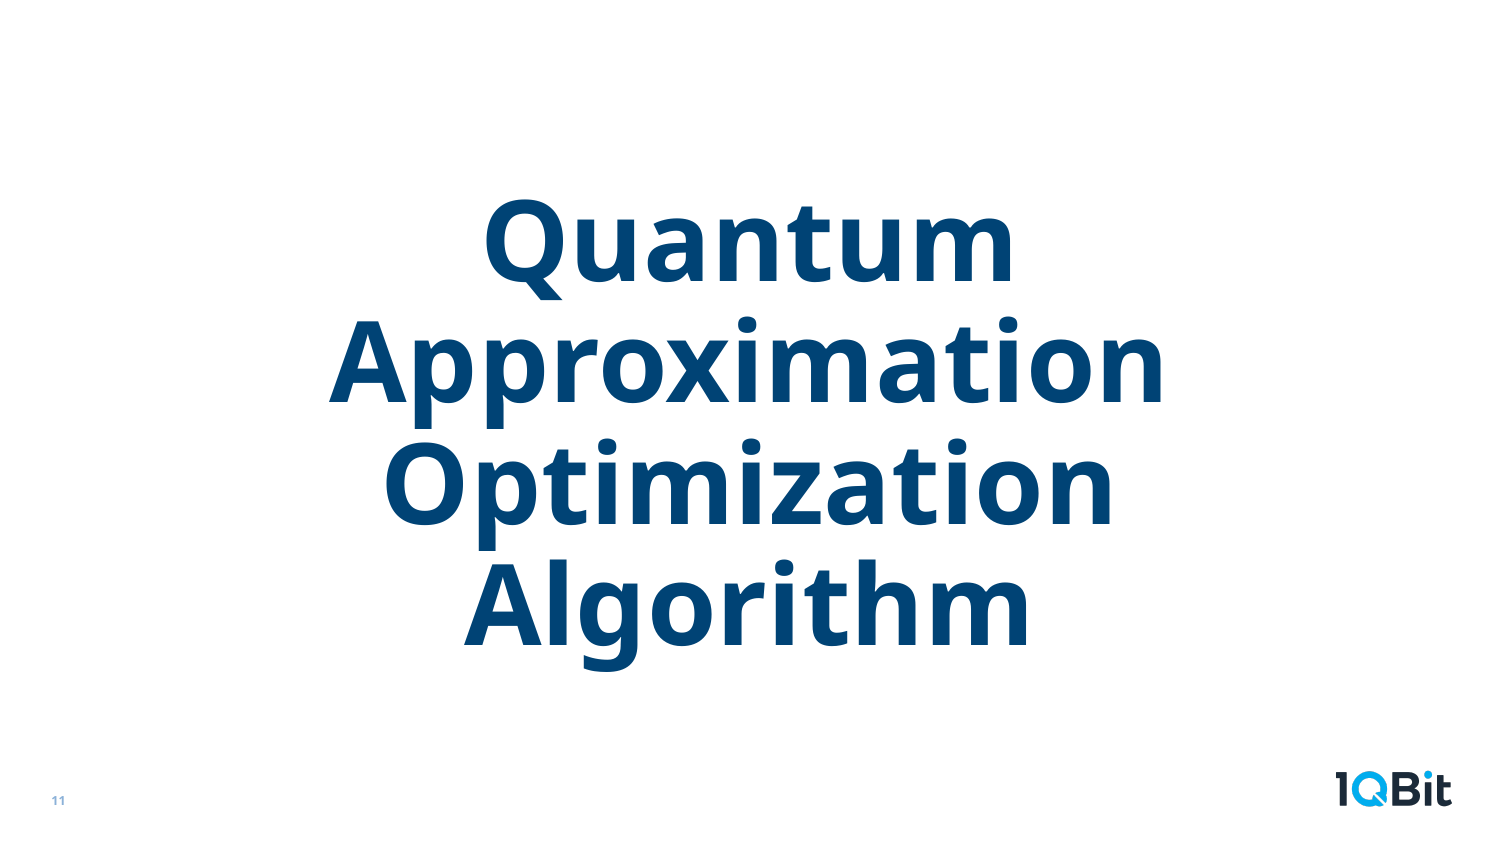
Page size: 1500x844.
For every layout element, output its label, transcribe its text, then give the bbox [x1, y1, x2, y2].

list Quantum Approximation Optimization Algorithm [227, 176, 1273, 668]
slide_number 11 [36, 785, 92, 818]
